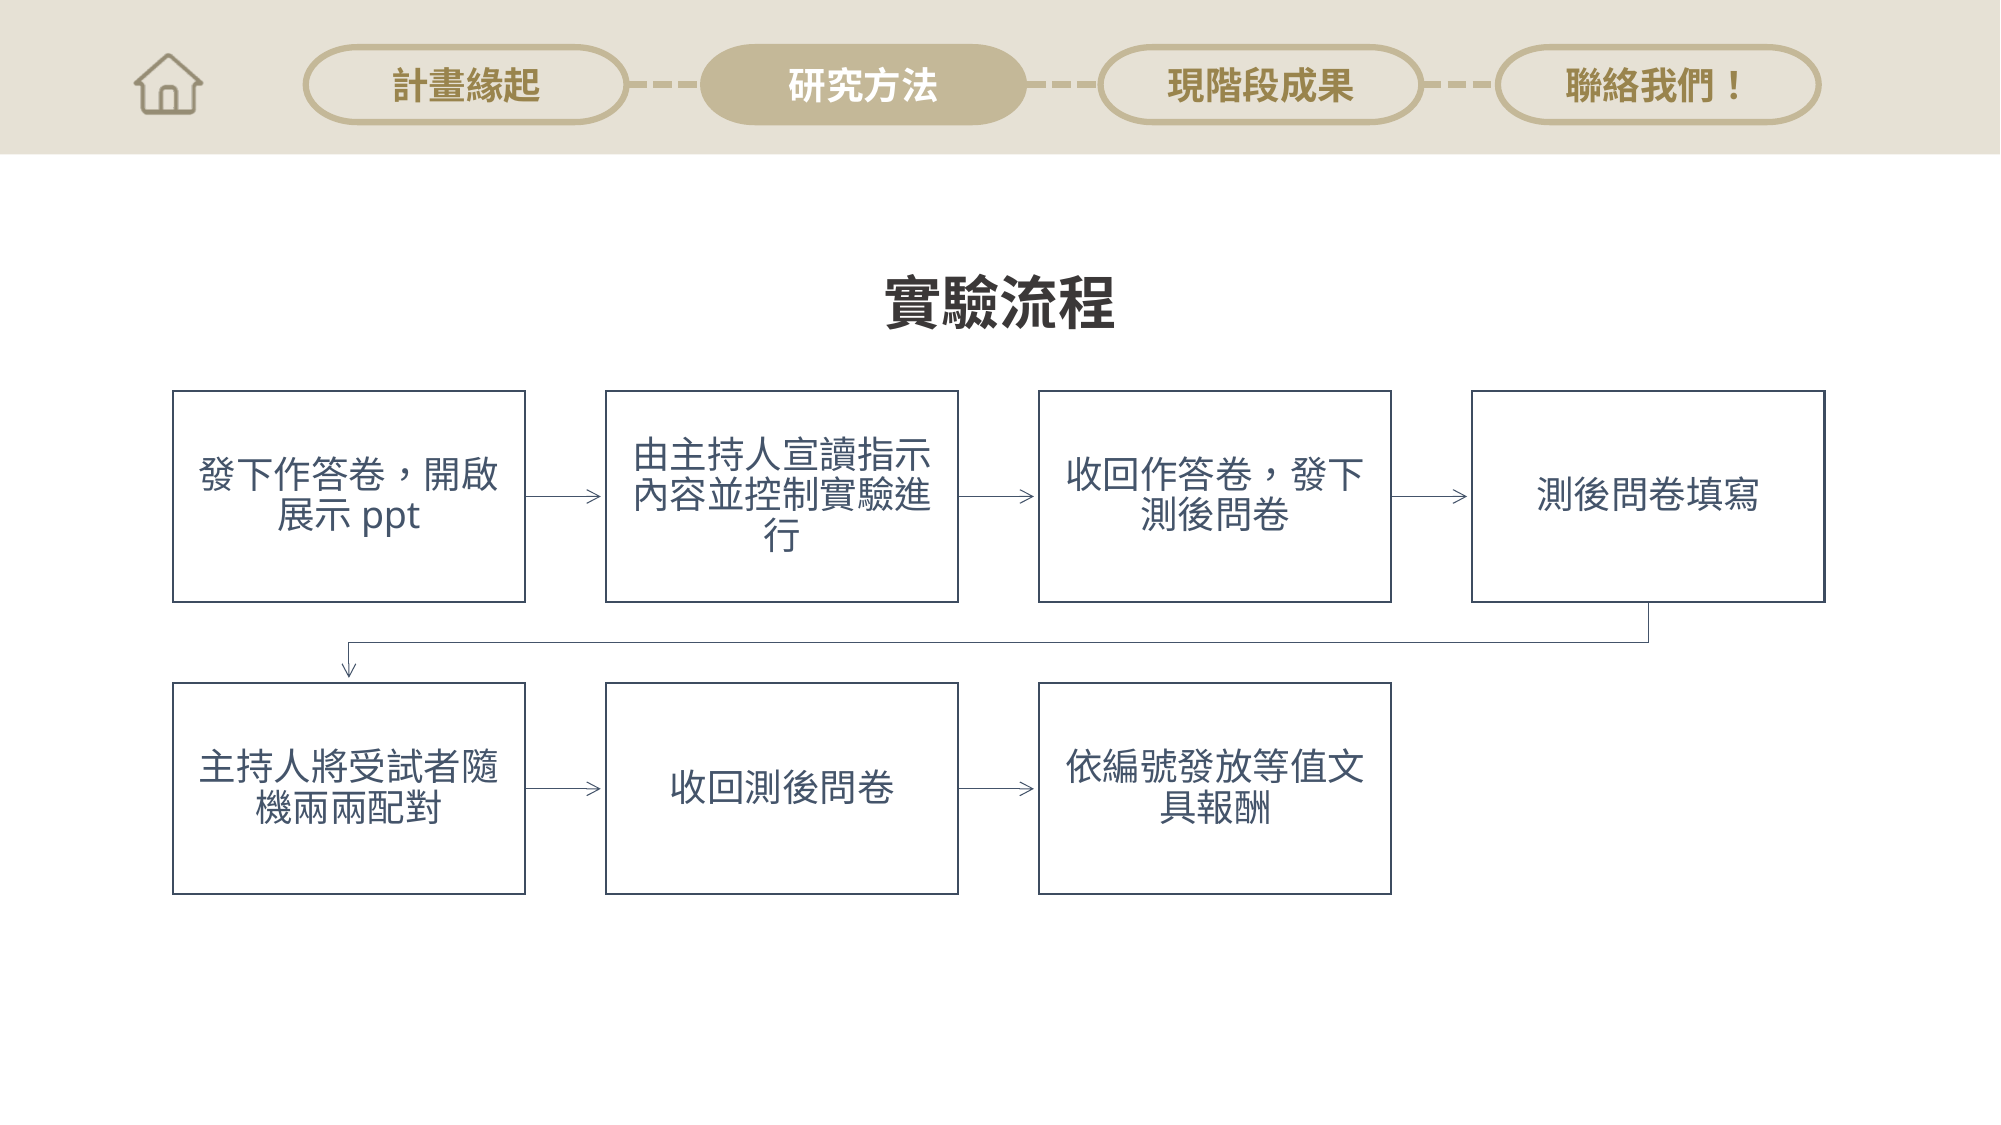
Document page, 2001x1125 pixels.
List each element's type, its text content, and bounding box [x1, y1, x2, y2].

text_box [75, 390, 1922, 895]
text_box [1496, 46, 1820, 124]
text_box 實驗流程 [88, 255, 1912, 344]
text_box 聯絡我們！ [1517, 54, 1800, 114]
text_box [702, 46, 1025, 124]
text_box 研究方法 [723, 54, 1005, 114]
text_box [0, 0, 2000, 155]
text_box [304, 46, 628, 124]
text_box 計畫緣起 [325, 54, 608, 114]
text_box [1099, 46, 1423, 124]
picture [118, 32, 227, 137]
text_box 現階段成果 [1120, 54, 1402, 114]
